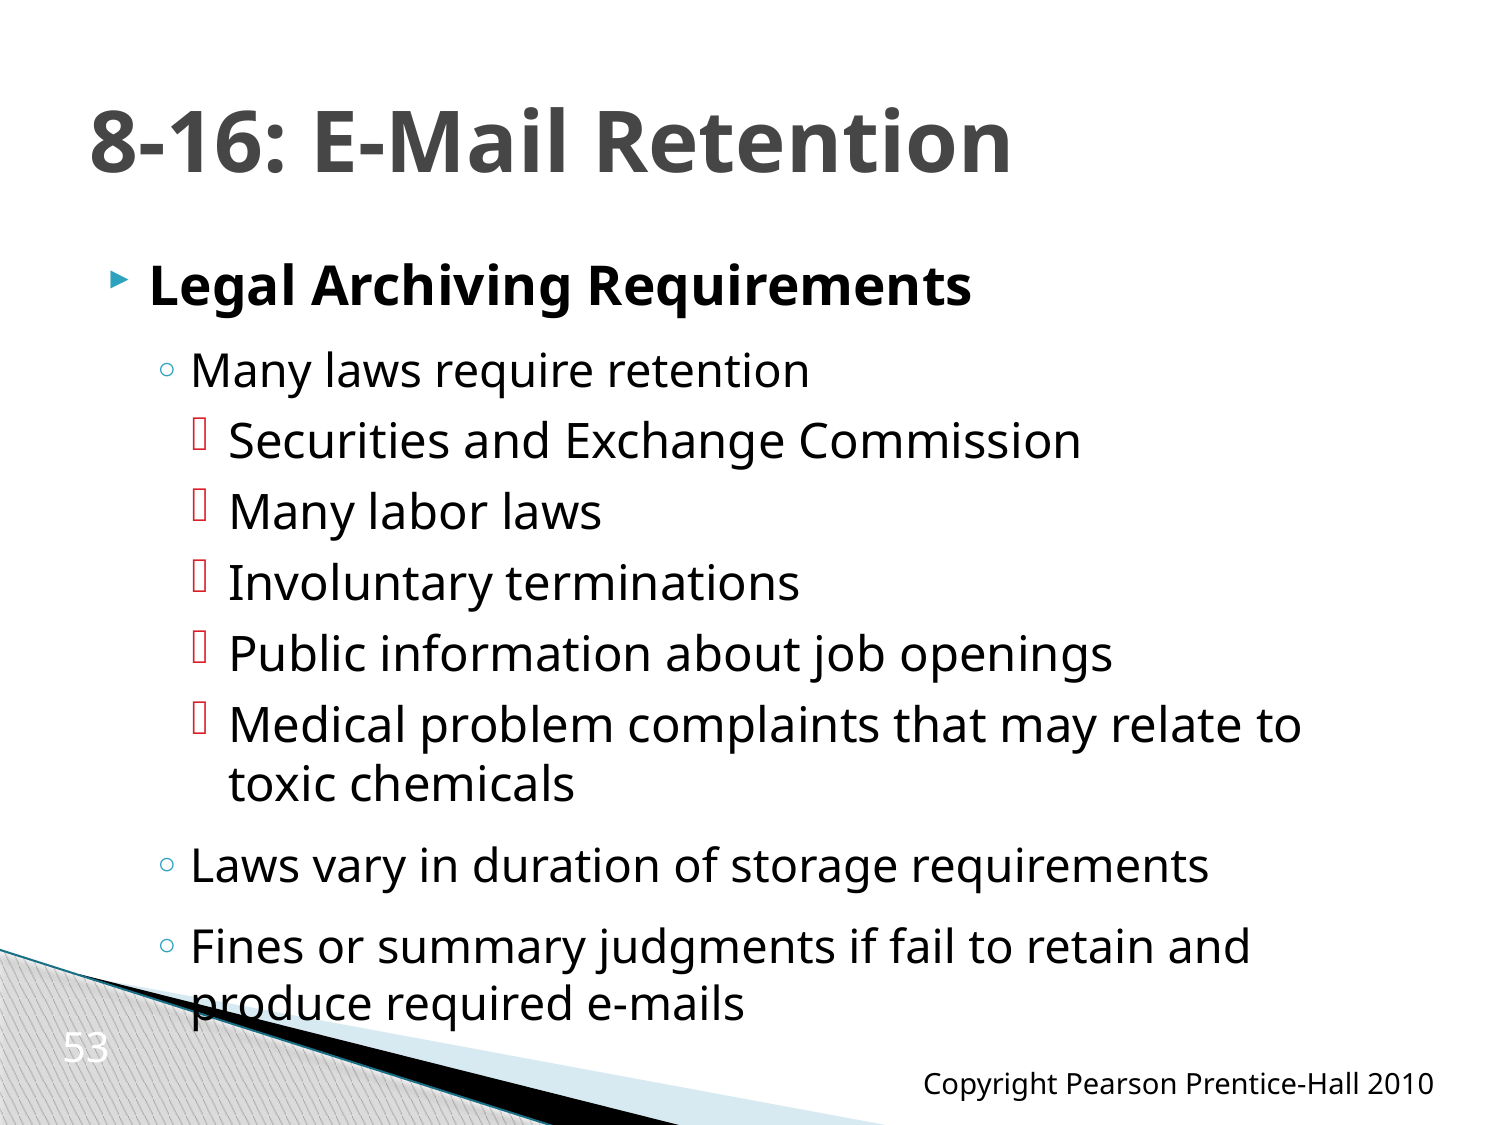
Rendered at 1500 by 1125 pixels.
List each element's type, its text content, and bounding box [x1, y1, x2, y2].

title 8-16: E-Mail Retention [75, 45, 1425, 233]
list Legal Archiving Requirements Many laws require retention Securities and Exchange Commission Many labor laws Involuntary terminations Public information about job openings Medical problem complaints that may relate to toxic chemicals Laws vary in duration of storage requirements Fines or summary judgments if fail to retain and produce required e-mails [75, 242, 1425, 1038]
slide_number 53 [0, 1025, 125, 1085]
footer Copyright Pearson Prentice-Hall 2010 [737, 1052, 1450, 1113]
